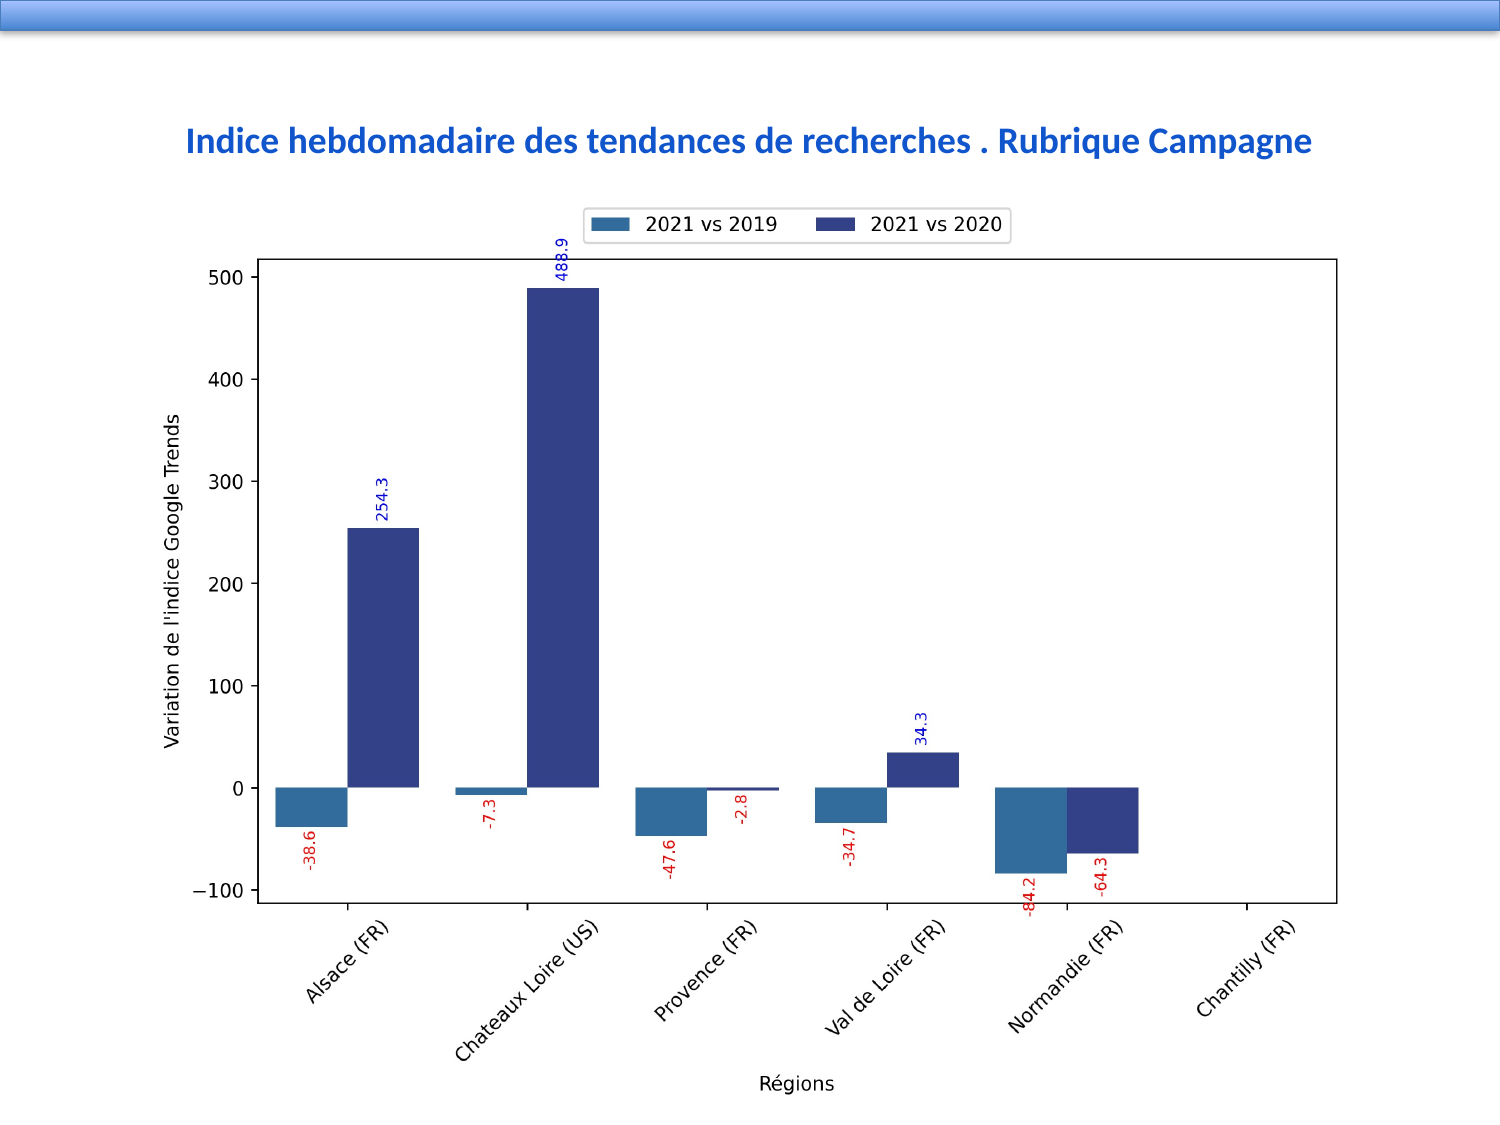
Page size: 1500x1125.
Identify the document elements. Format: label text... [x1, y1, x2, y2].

text_box [0, 0, 1500, 31]
title Indice hebdomadaire des tendances de recherches . Rubrique Campagne [75, 45, 1425, 233]
picture [149, 194, 1351, 1108]
